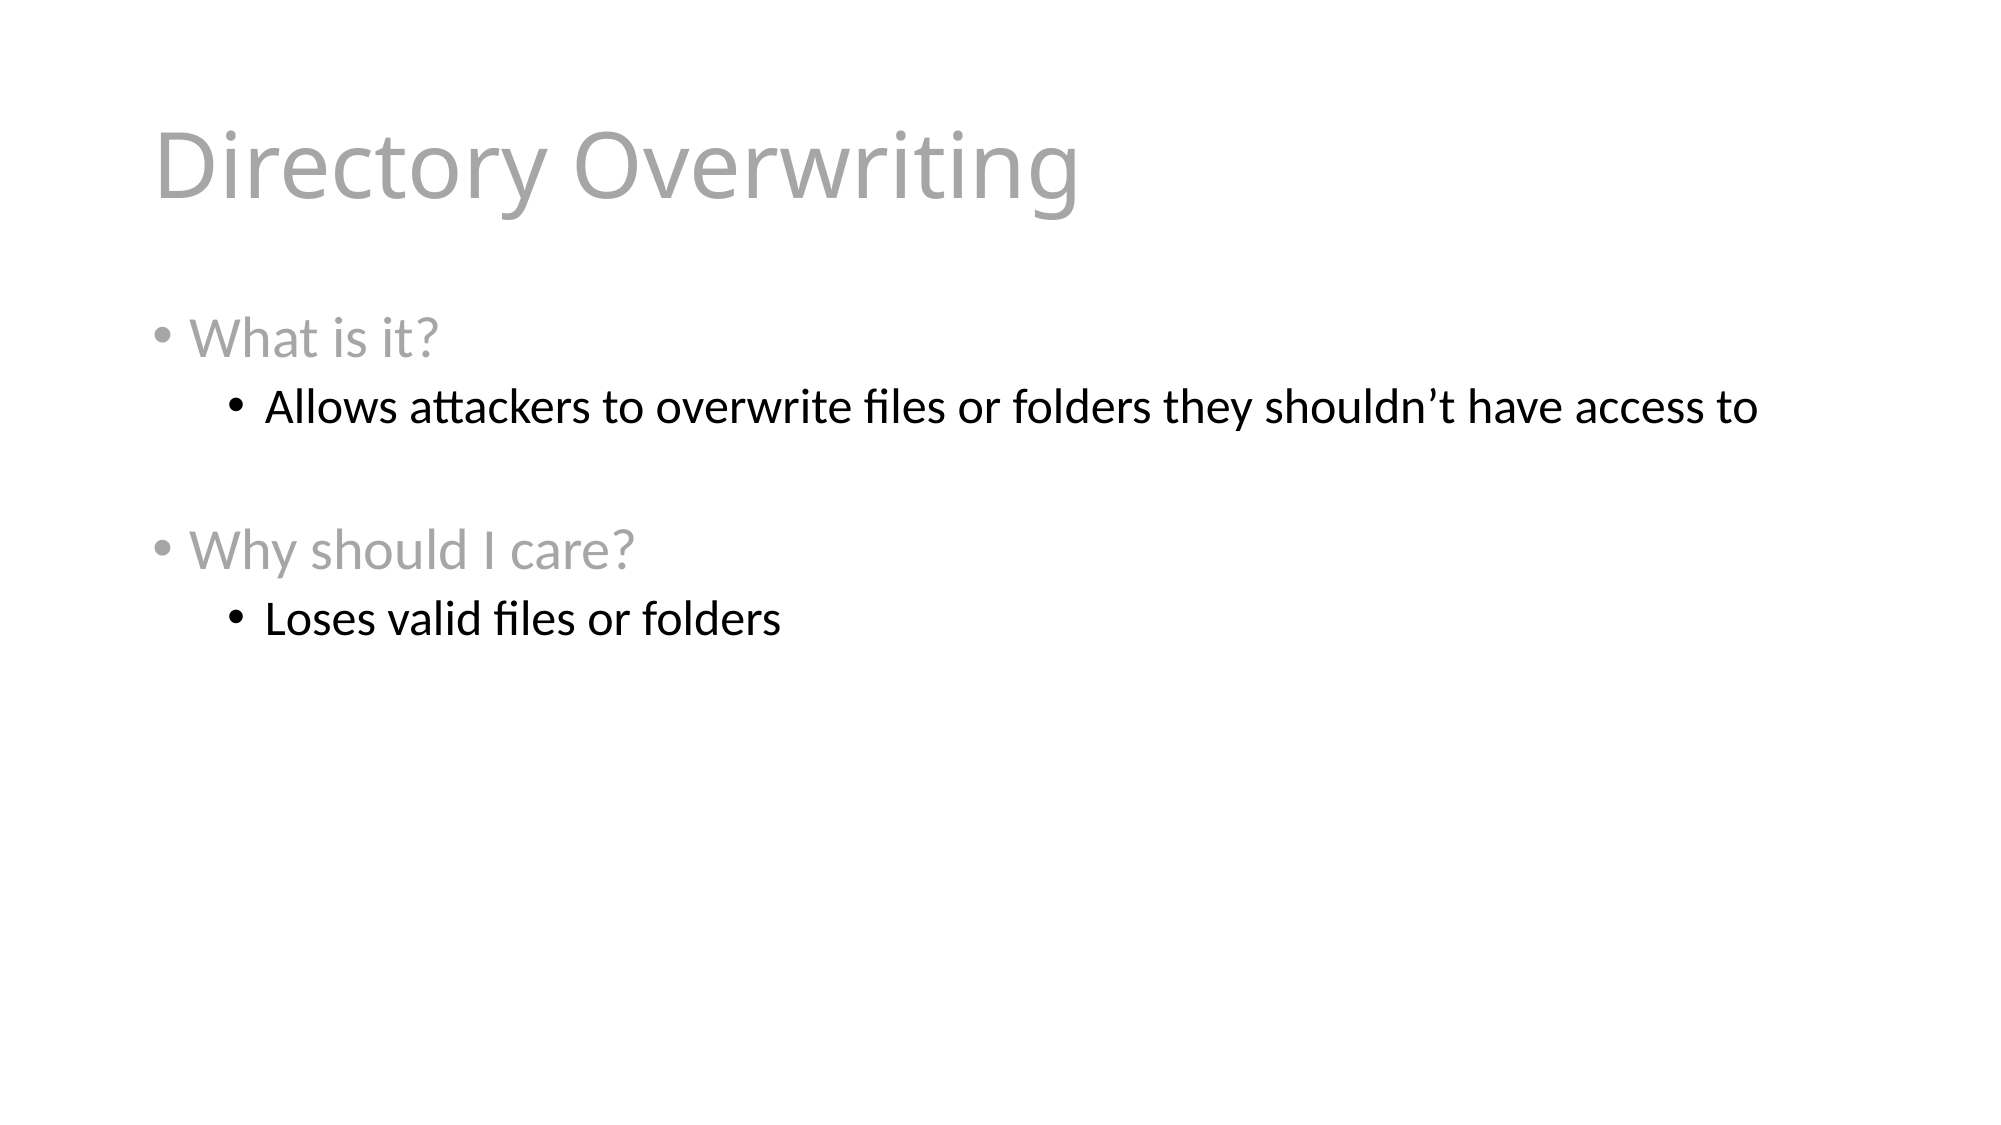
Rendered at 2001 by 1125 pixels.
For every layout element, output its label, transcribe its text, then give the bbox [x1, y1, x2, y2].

title Directory Overwriting [137, 59, 1863, 278]
list What is it? Allows attackers to overwrite files or folders they shouldn’t have access to Why should I care? Loses valid files or folders [137, 299, 1863, 1079]
